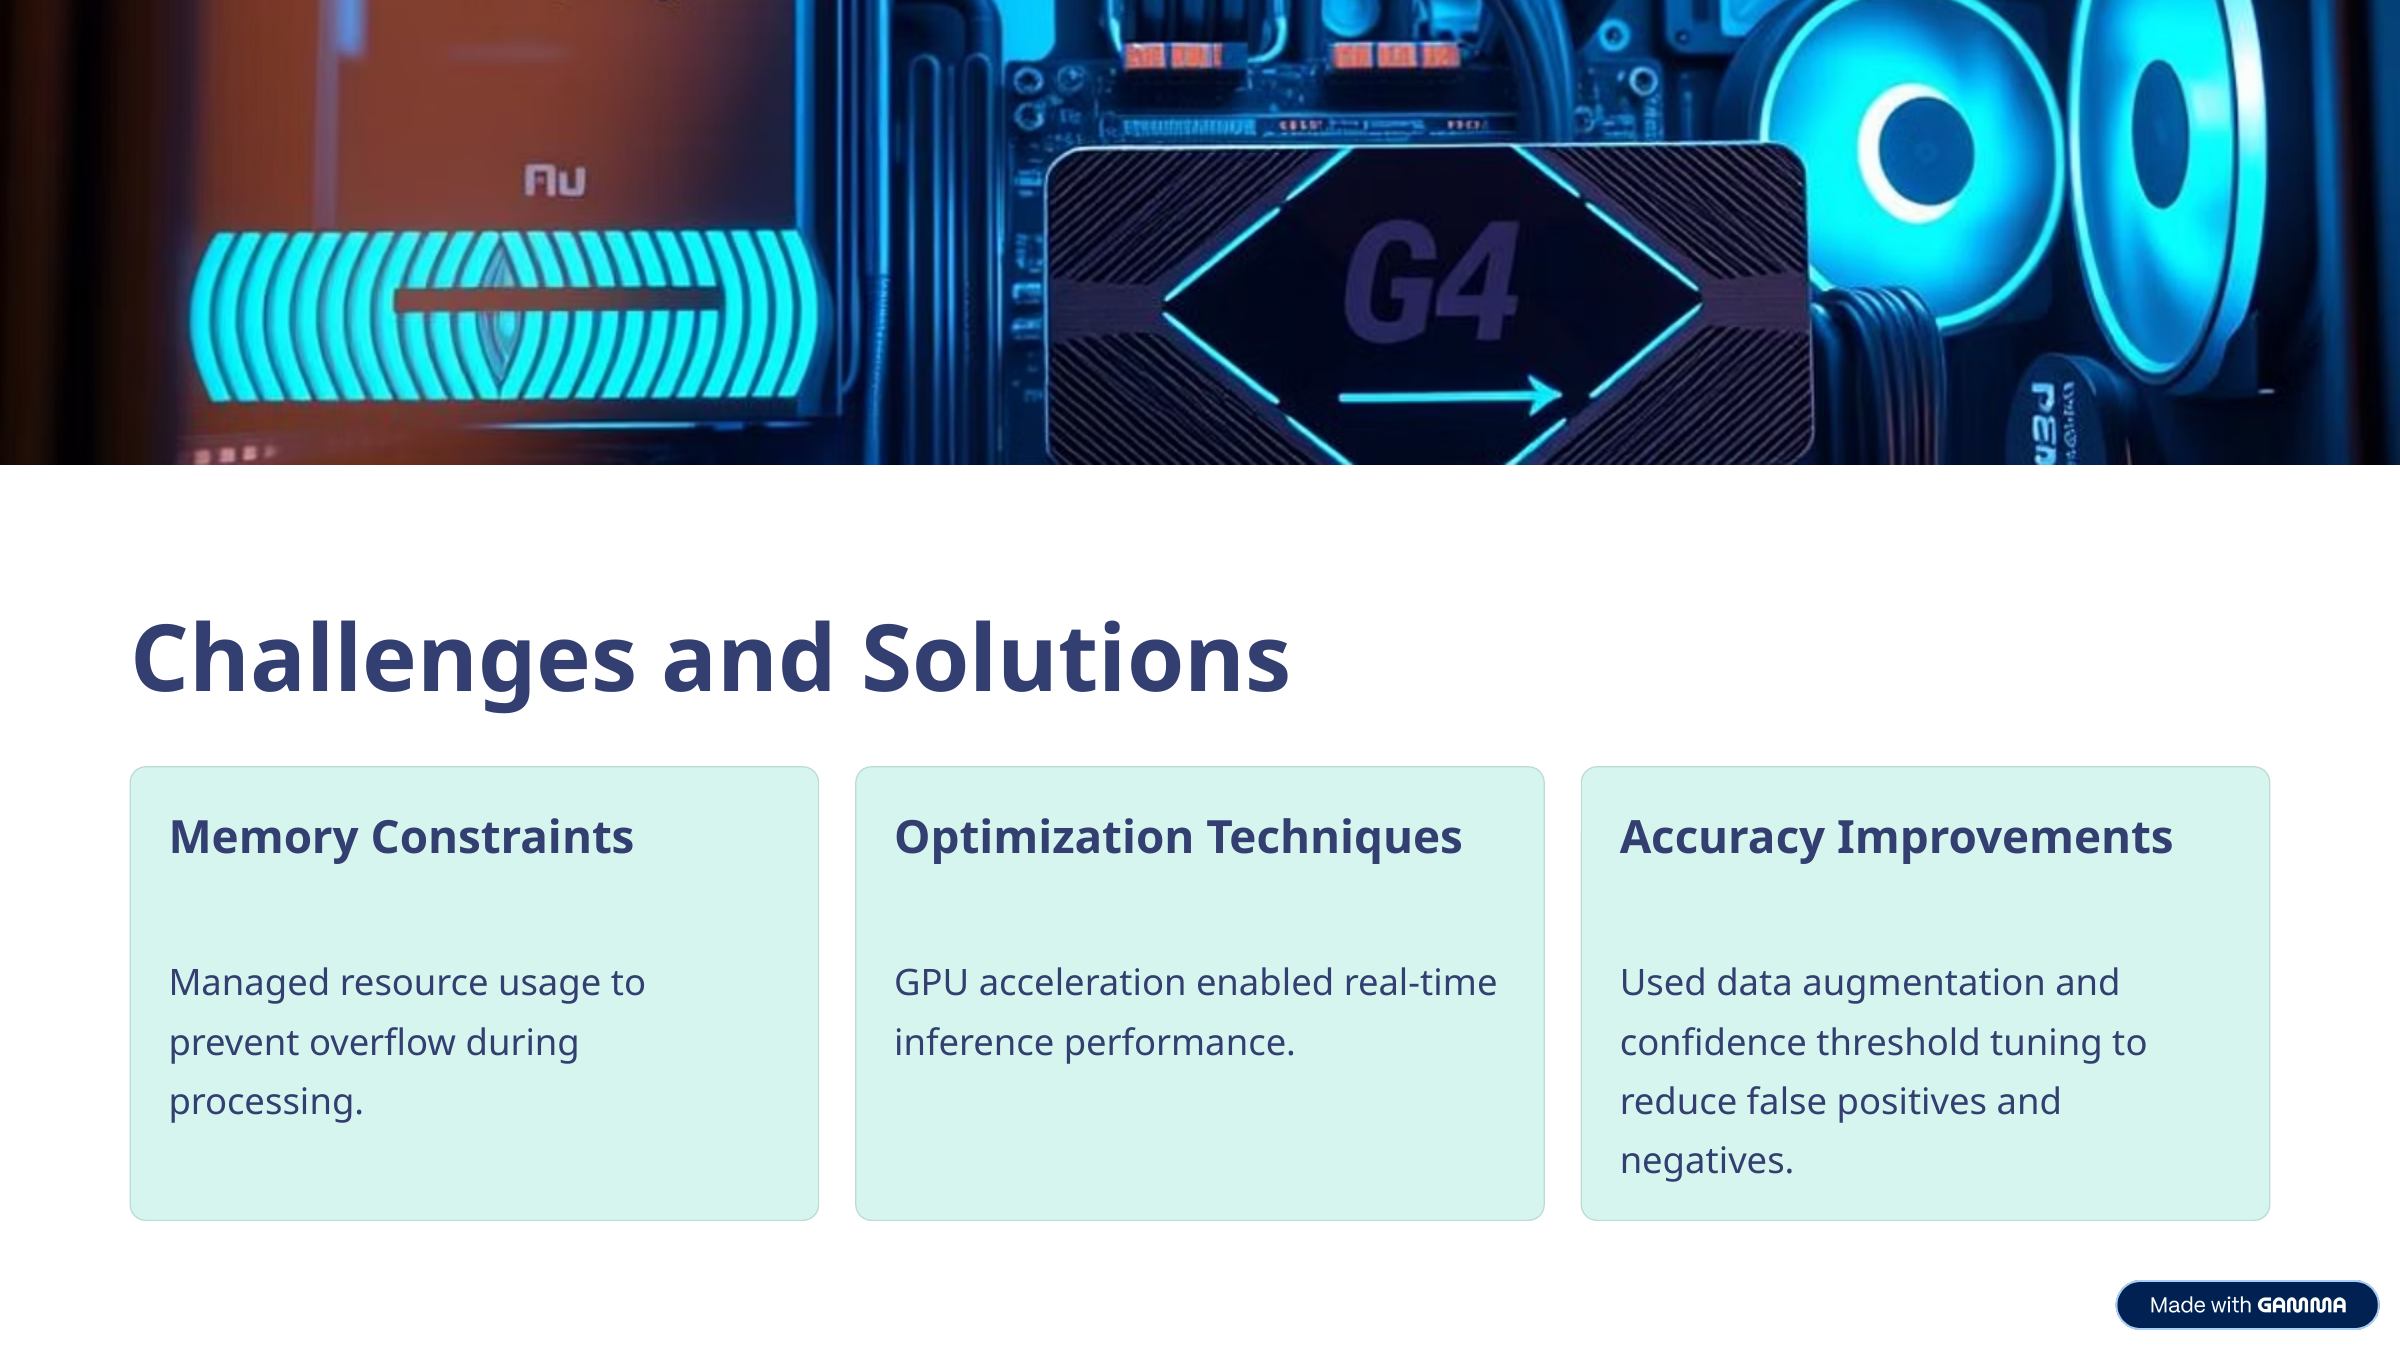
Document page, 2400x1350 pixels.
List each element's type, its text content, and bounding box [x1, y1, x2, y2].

text_box Accuracy Improvements [1619, 805, 2232, 922]
text_box [855, 766, 1545, 1221]
text_box Managed resource usage to prevent overflow during processing. [168, 943, 781, 1123]
text_box GPU acceleration enabled real-time inference performance. [894, 943, 1506, 1063]
text_box Optimization Techniques [894, 805, 1506, 922]
picture [0, 0, 2400, 466]
text_box Challenges and Solutions [130, 594, 1609, 711]
text_box Used data augmentation and confidence threshold tuning to reduce false positives and negatives. [1619, 943, 2232, 1182]
text_box [1581, 766, 2270, 1221]
picture [1435, 12, 1443, 17]
text_box Memory Constraints [168, 805, 781, 922]
picture [1820, 27, 1829, 32]
text_box [130, 766, 819, 1221]
picture [2106, 1271, 2389, 1339]
